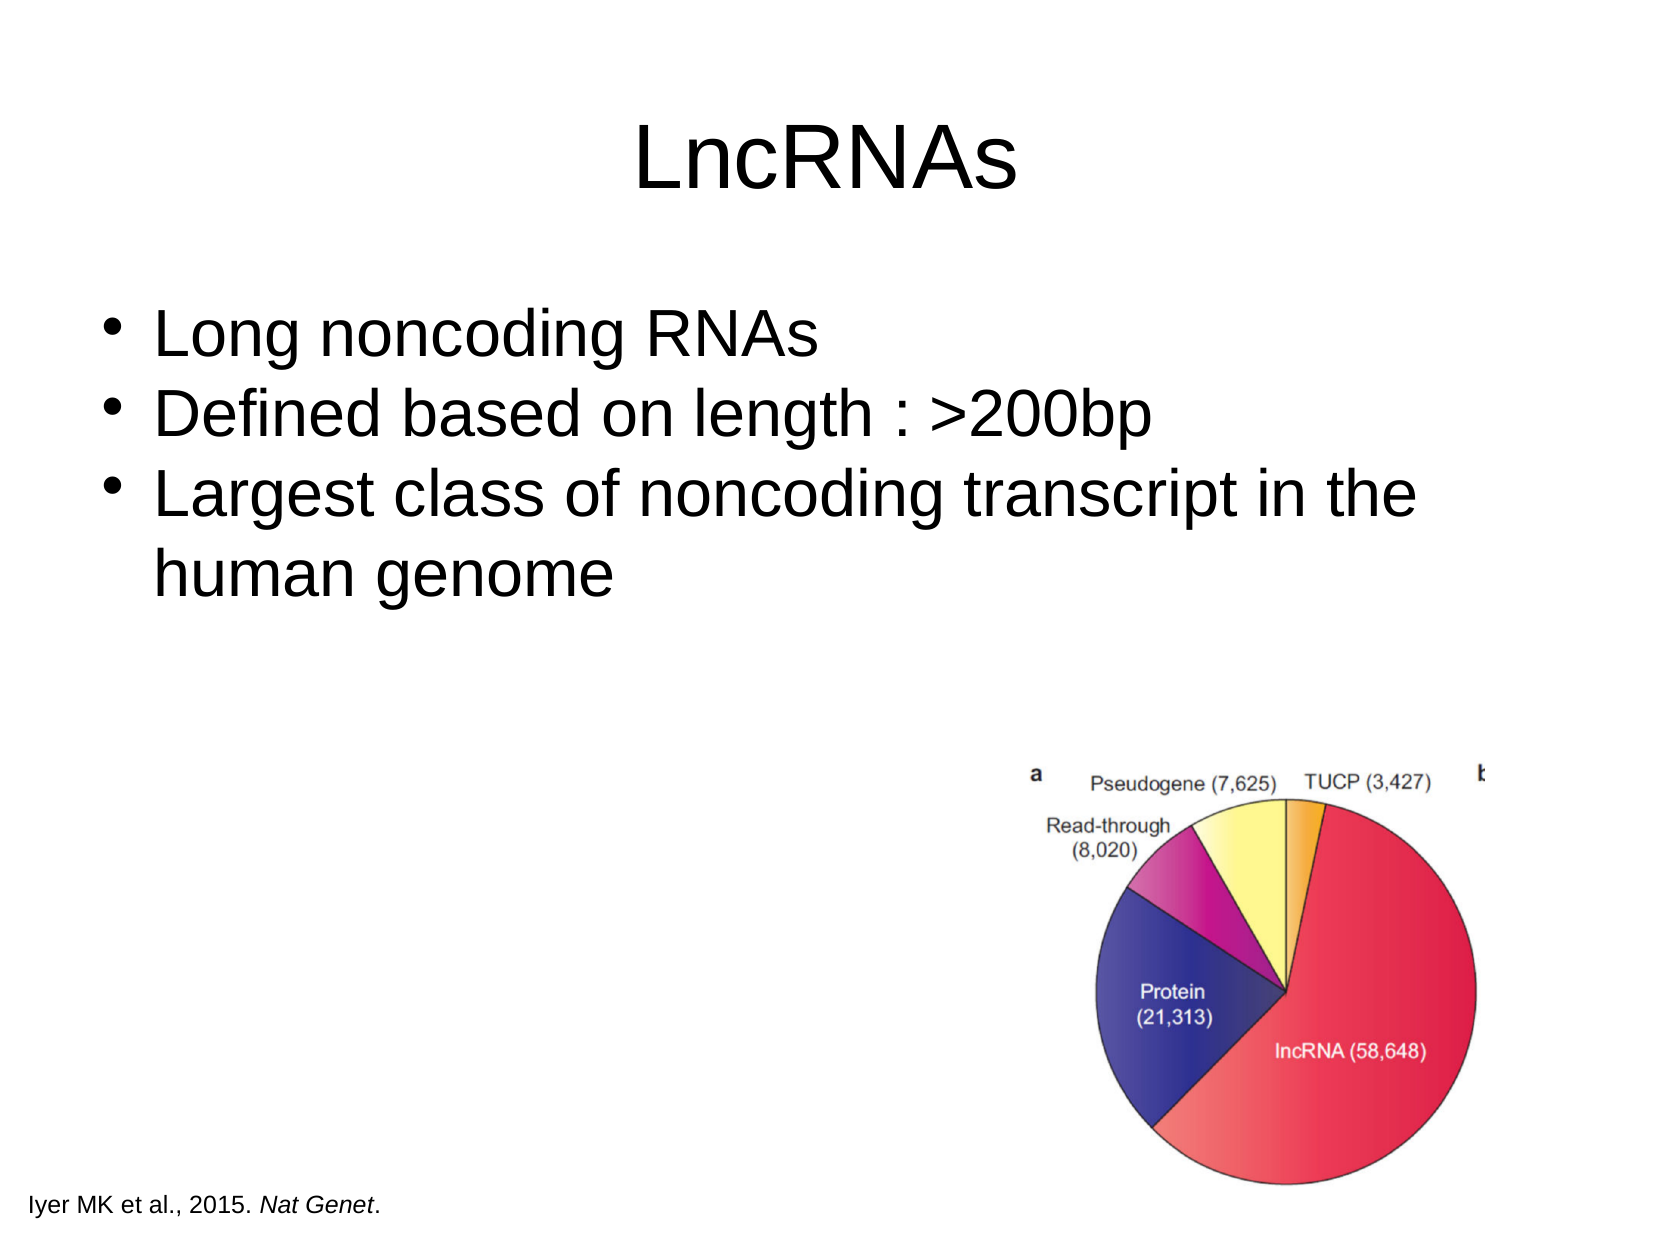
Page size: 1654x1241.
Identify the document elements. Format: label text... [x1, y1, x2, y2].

text_box LncRNAs [82, 49, 1570, 256]
picture [1008, 750, 1486, 1201]
text_box Long noncoding RNAs Defined based on length : >200bp Largest class of noncoding transcript in the human genome [82, 289, 1570, 1009]
text_box Iyer MK et al., 2015. Nat Genet. [13, 1180, 1641, 1228]
